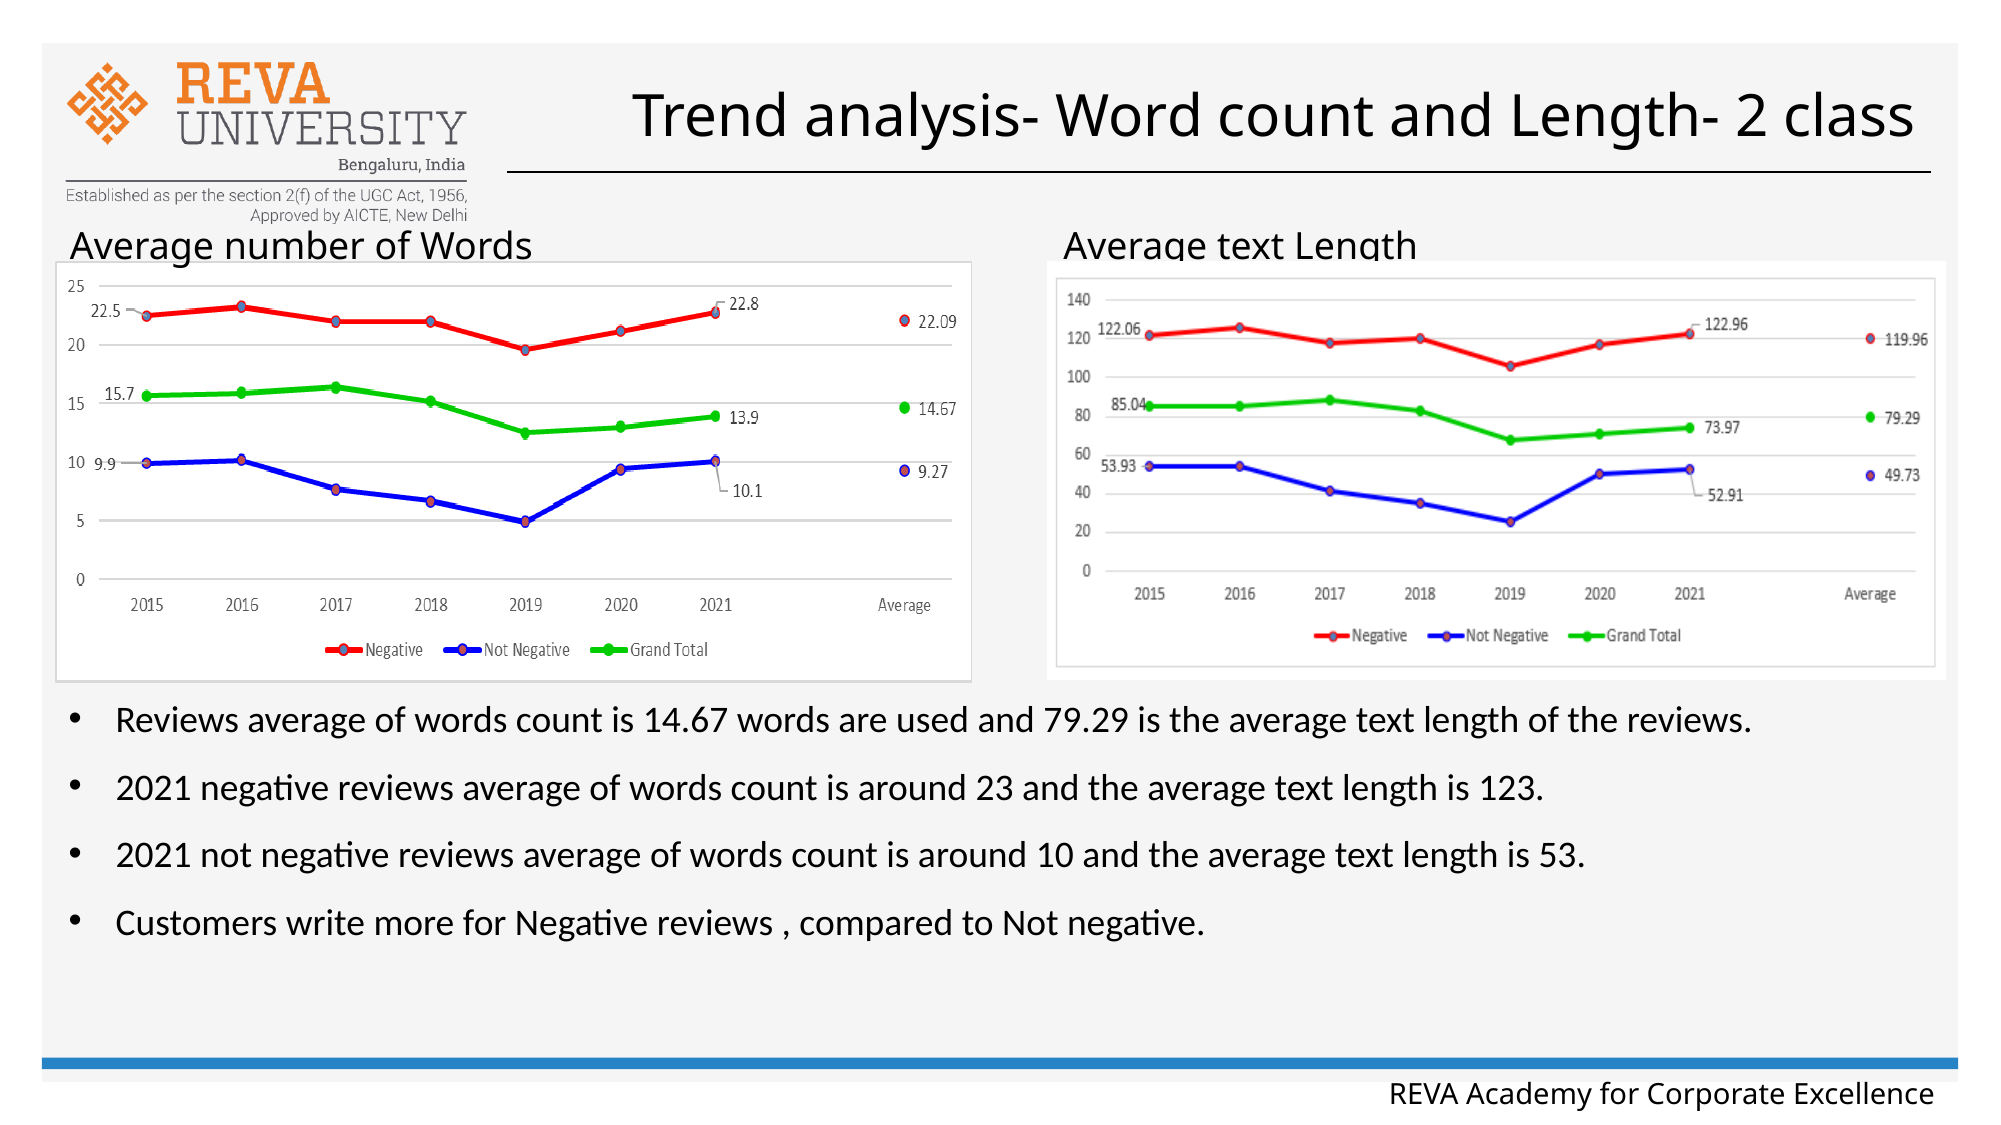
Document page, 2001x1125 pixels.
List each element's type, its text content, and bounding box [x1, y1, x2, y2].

picture [55, 261, 972, 683]
title Trend analysis- Word count and Length- 2 class [305, 62, 1931, 173]
text_box Reviews average of words count is 14.67 words are used and 79.29 is the average text length of the reviews. 2021 negative reviews average of words count is around 23 and the average text length is 123. 2021 not negative reviews average of words count is around 10 and the average text length is 53. Customers write more for Negative reviews , compared to Not negative. [53, 665, 1971, 985]
text_box Average number of Words [55, 214, 842, 261]
picture [65, 62, 467, 214]
picture [1047, 261, 1946, 681]
text_box Average text Length [1048, 214, 1836, 261]
